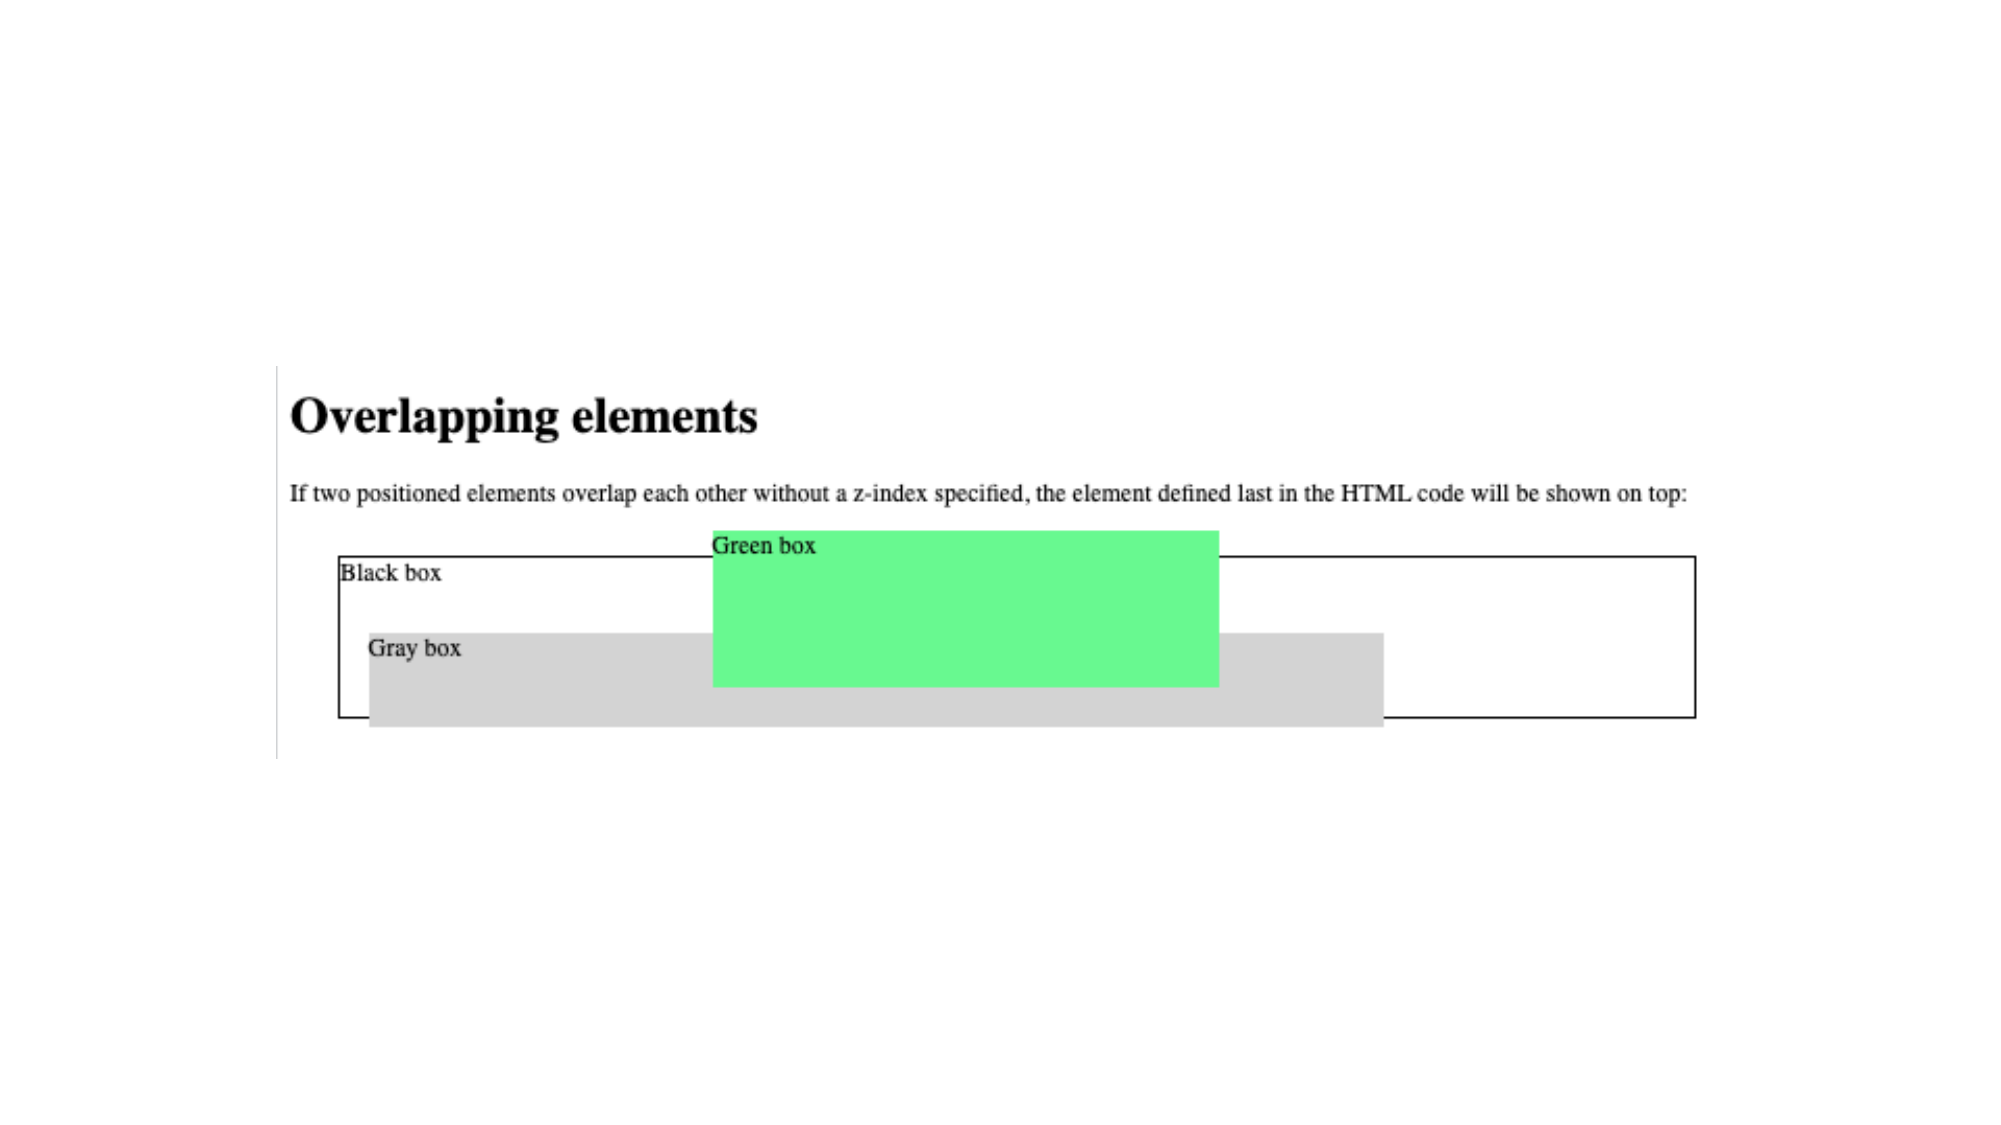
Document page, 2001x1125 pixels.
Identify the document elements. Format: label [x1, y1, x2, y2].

picture [275, 366, 1724, 759]
